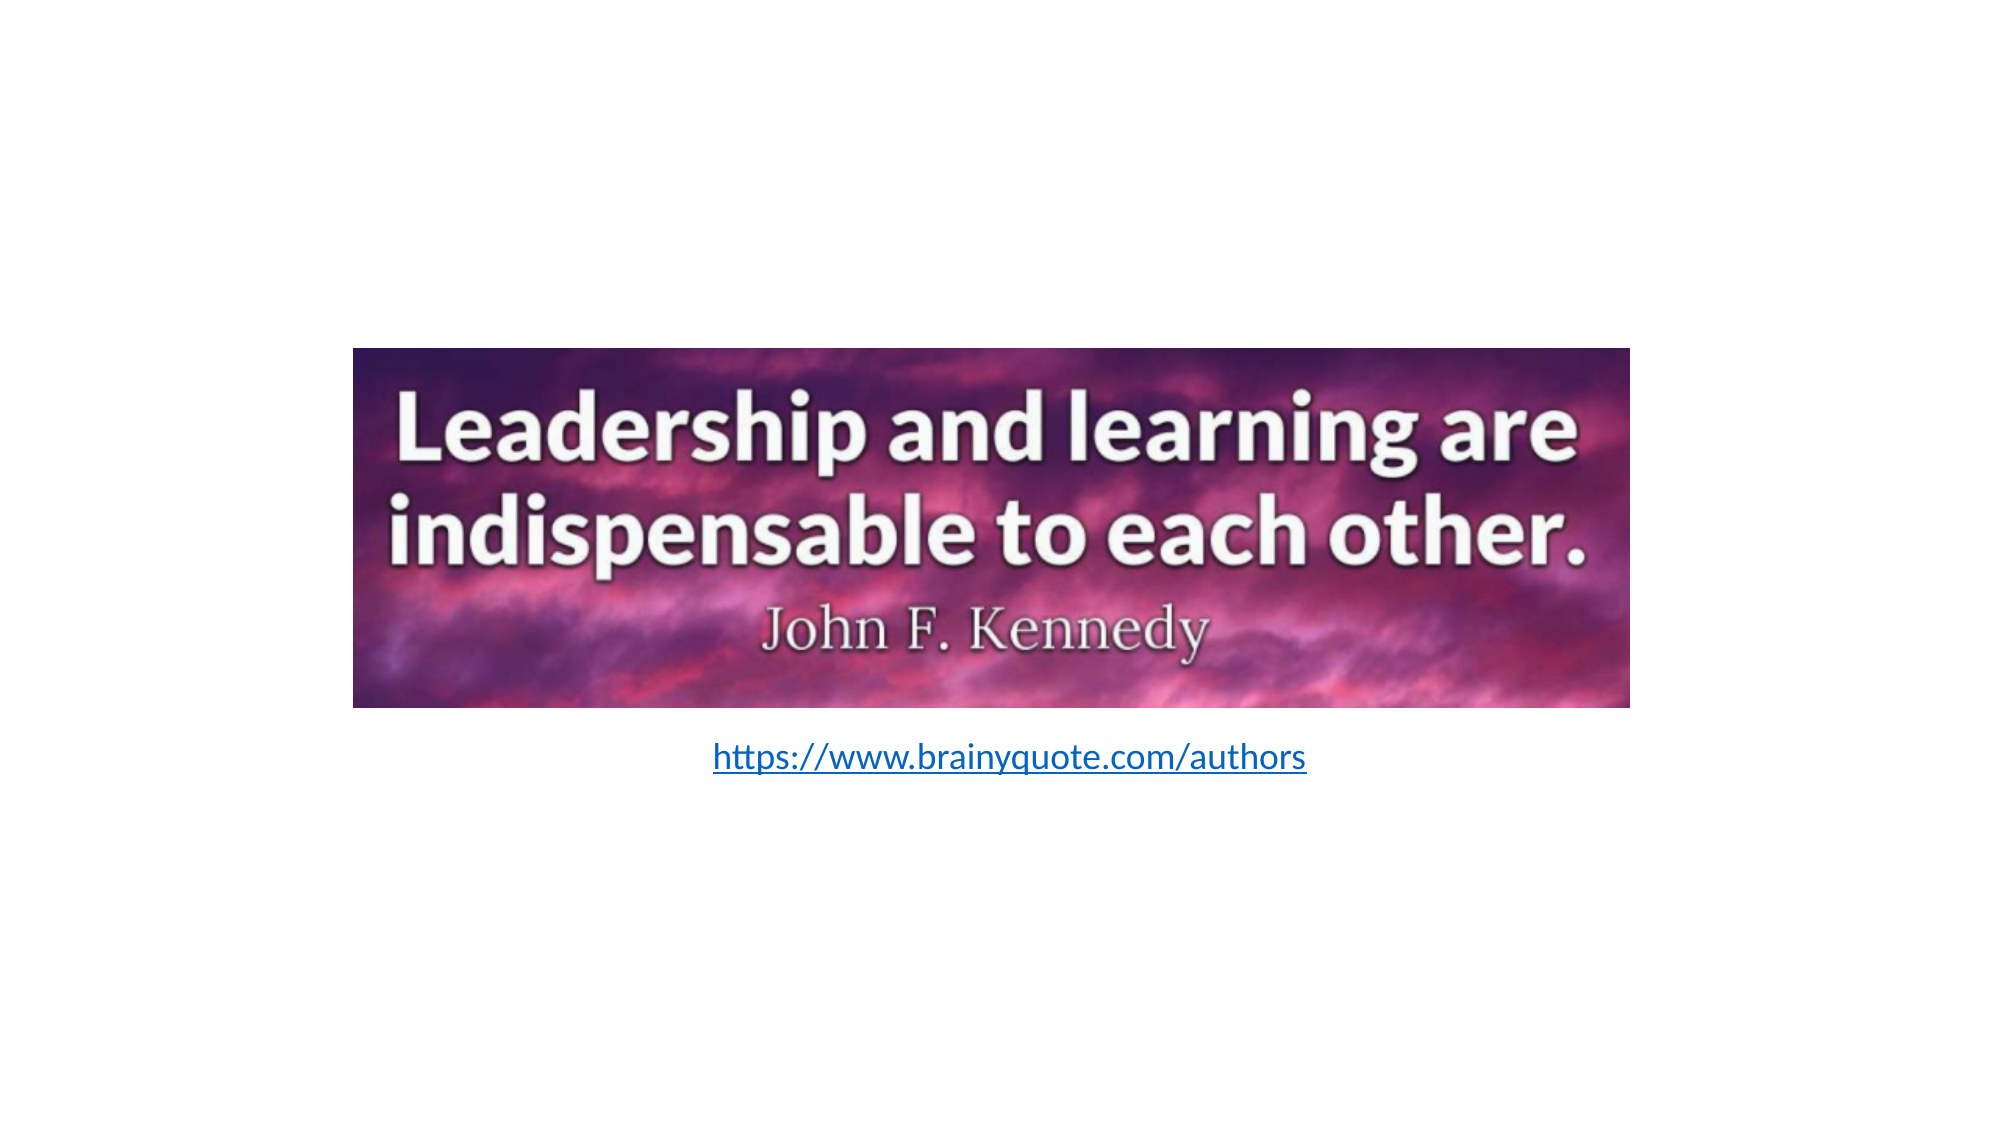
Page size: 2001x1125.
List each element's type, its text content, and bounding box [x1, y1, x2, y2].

picture [353, 348, 1630, 708]
text_box https://www.brainyquote.com/authors [697, 724, 1322, 784]
